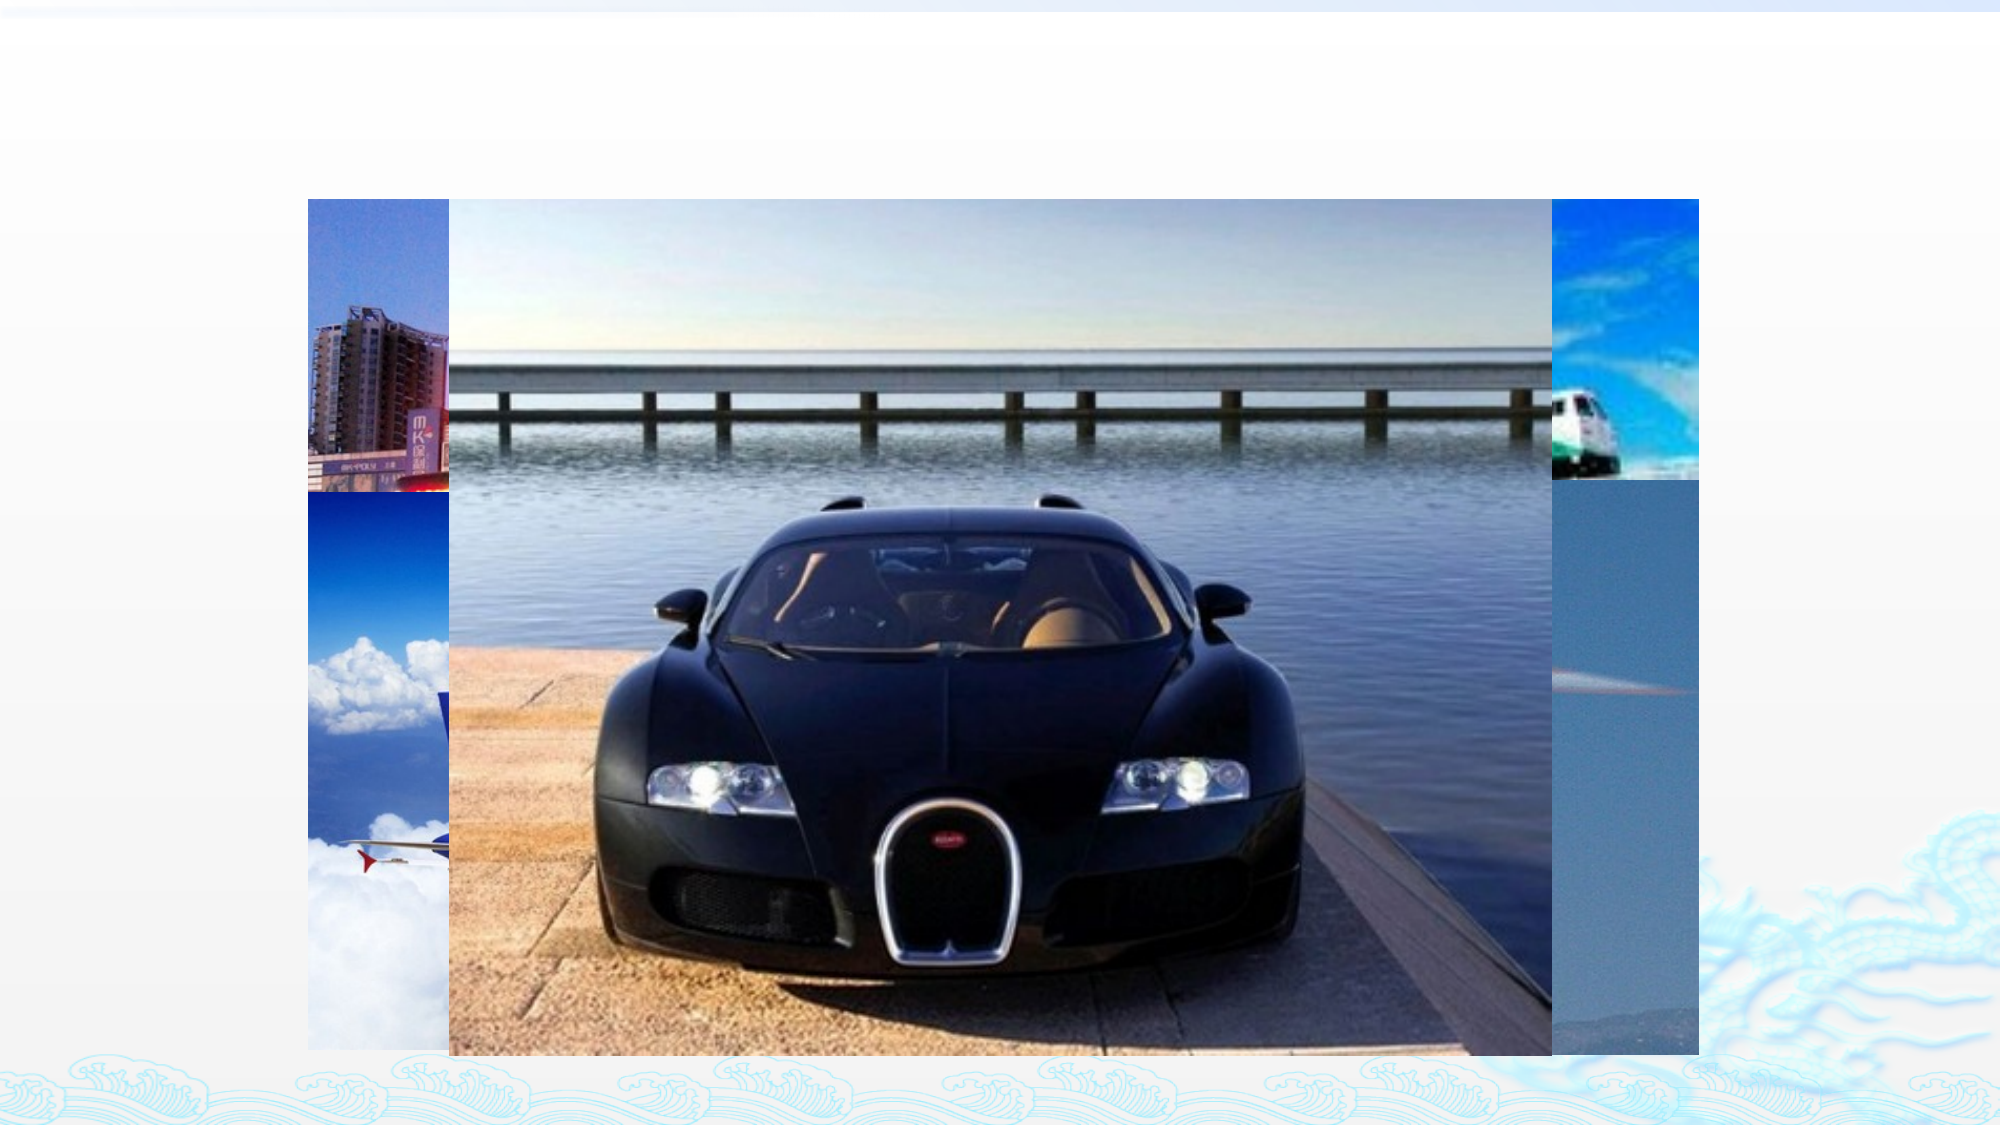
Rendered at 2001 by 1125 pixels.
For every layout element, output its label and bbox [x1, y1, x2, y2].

picture [308, 198, 1700, 1057]
